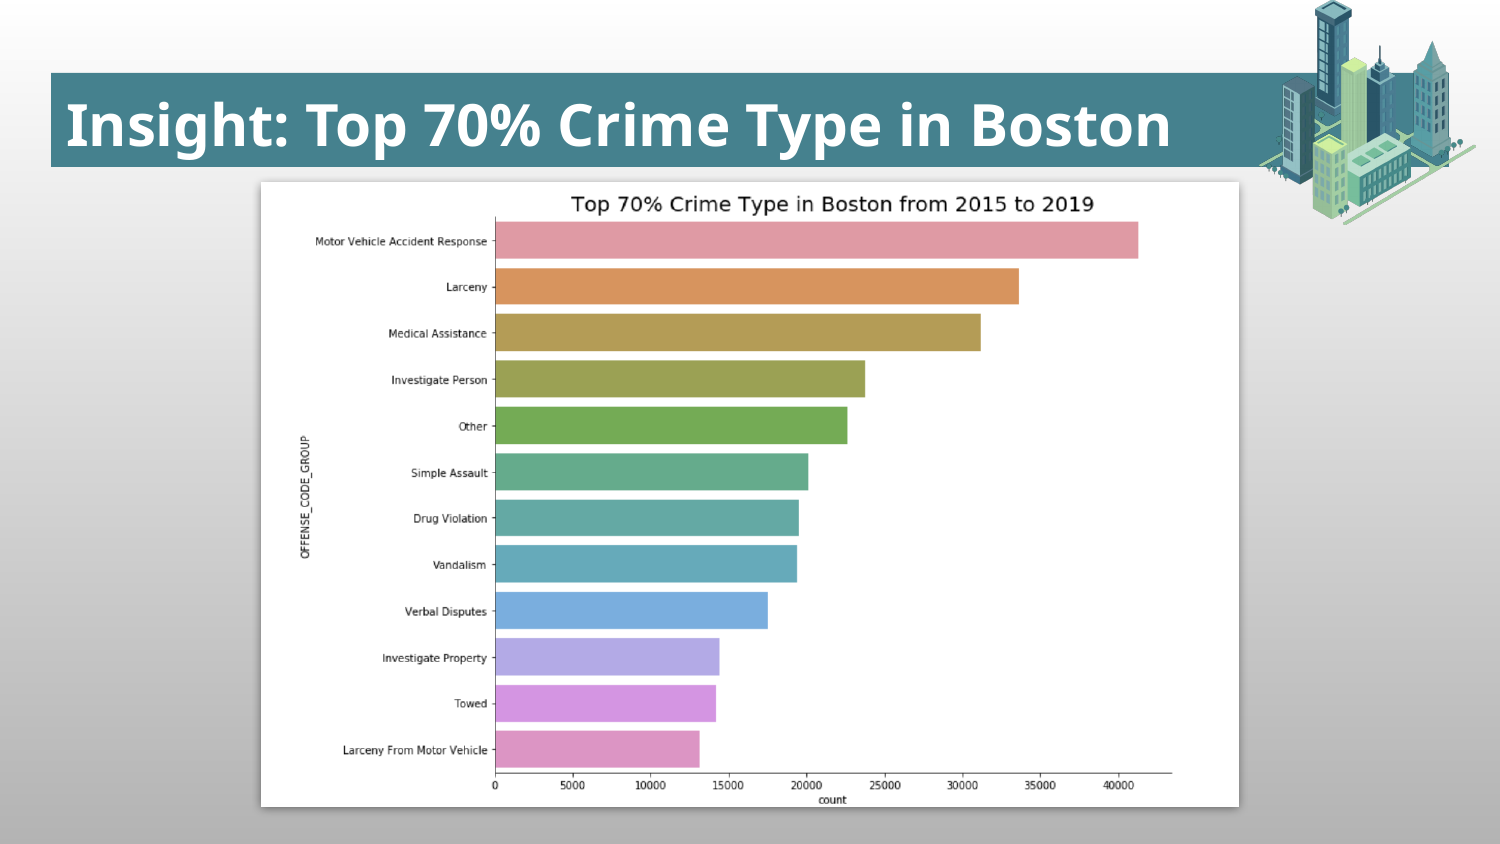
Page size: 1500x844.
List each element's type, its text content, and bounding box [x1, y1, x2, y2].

title Insight: Top 70% Crime Type in Boston [51, 72, 1254, 167]
picture [261, 182, 1239, 807]
picture [1259, 0, 1476, 226]
